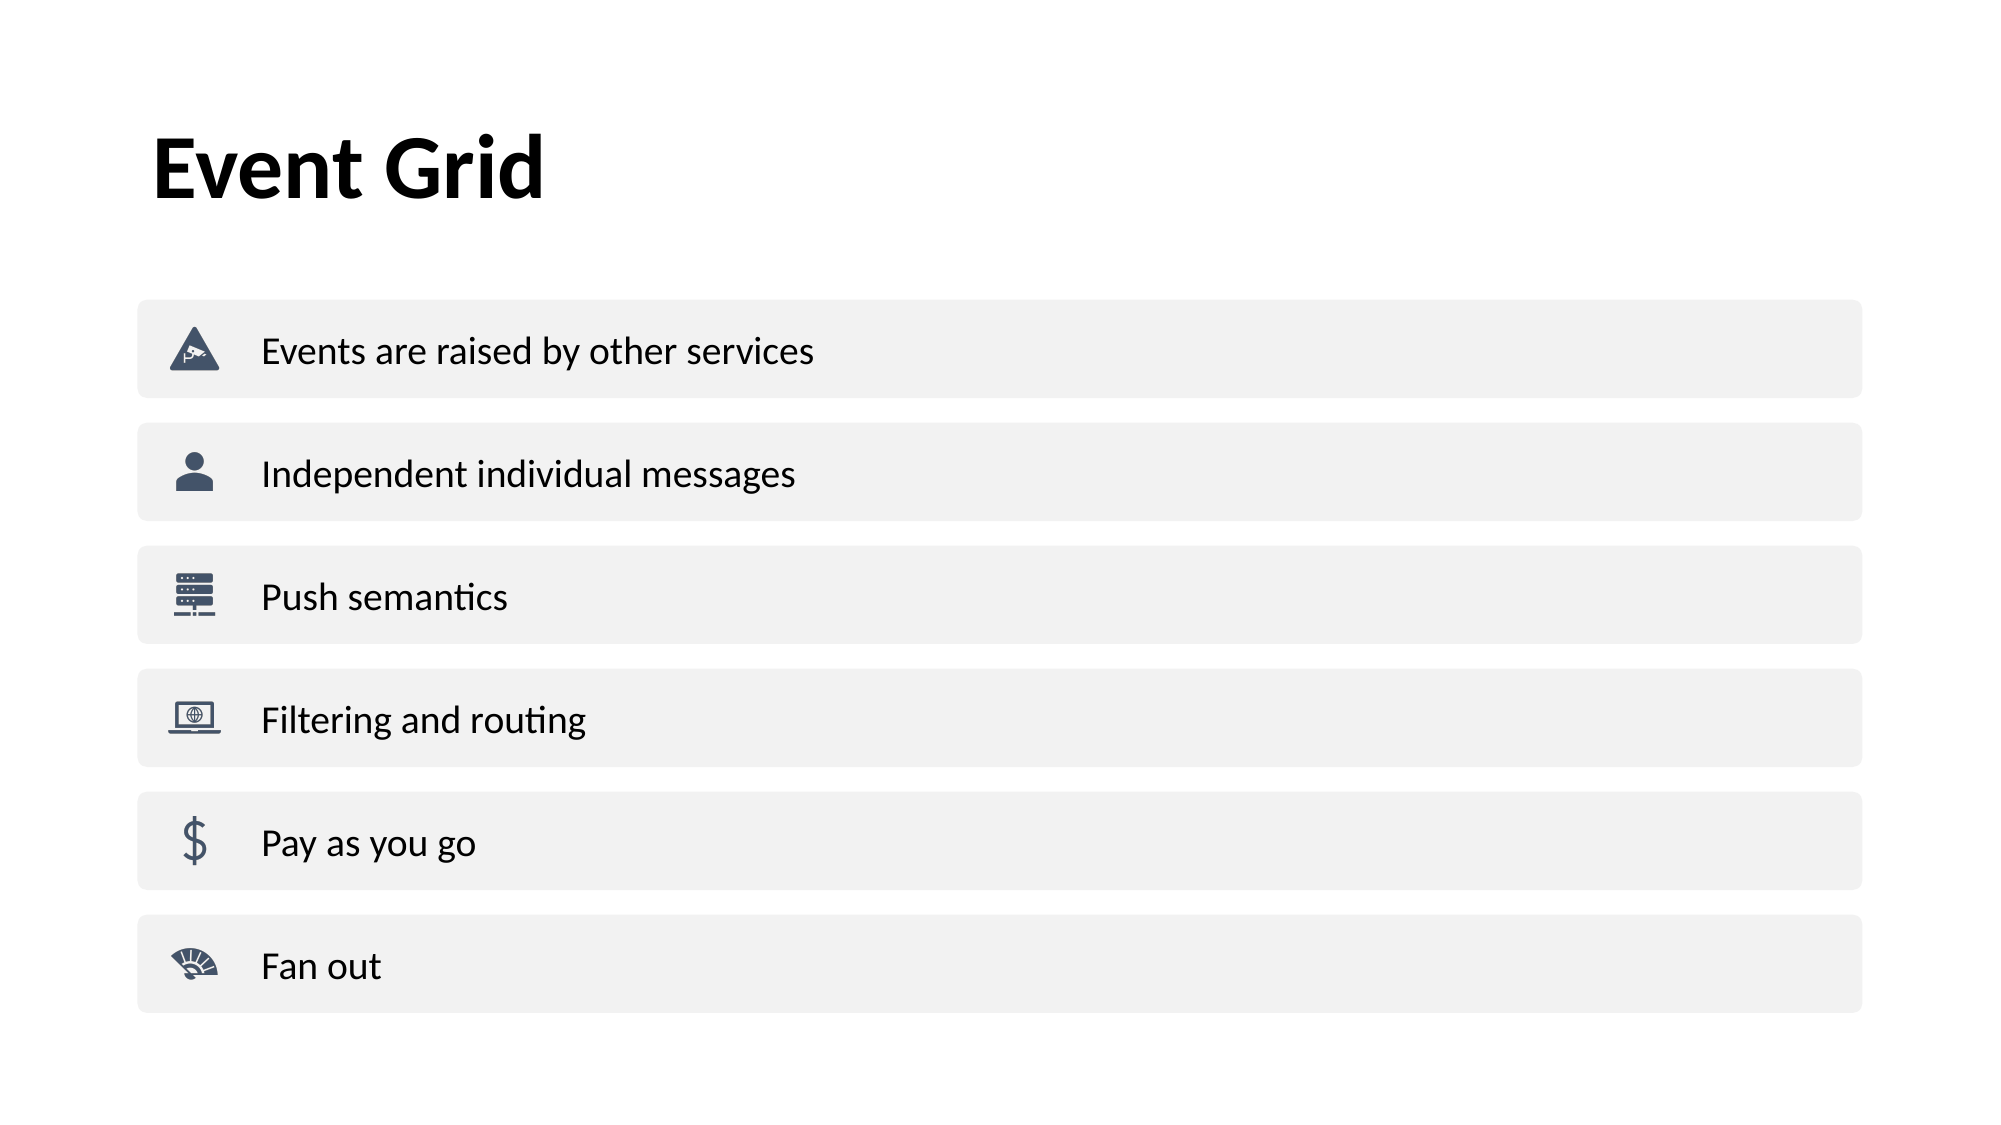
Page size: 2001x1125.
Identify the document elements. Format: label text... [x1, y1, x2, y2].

title Event Grid [137, 59, 1863, 278]
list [137, 299, 1863, 1014]
